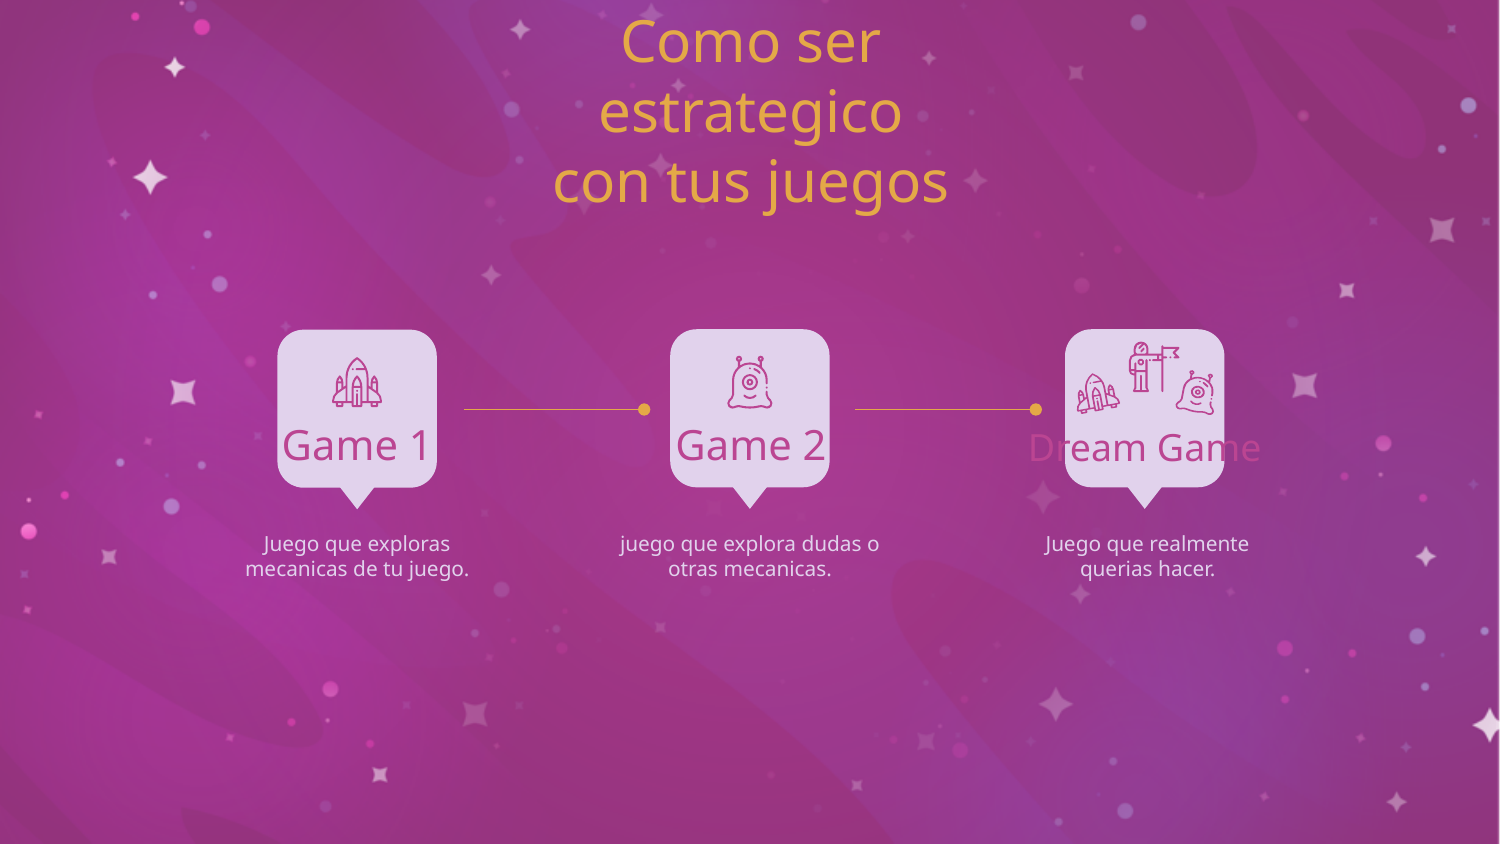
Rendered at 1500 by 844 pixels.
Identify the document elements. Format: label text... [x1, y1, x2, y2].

title Como ser estrategico con tus juegos [531, 82, 971, 230]
picture [0, 0, 1500, 844]
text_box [331, 356, 383, 408]
subtitle Juego que exploras mecanicas de tu juego. [204, 515, 510, 611]
title Dream Game [964, 389, 1325, 485]
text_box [1177, 371, 1218, 413]
subtitle Juego que realmente querias hacer. [995, 515, 1300, 611]
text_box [1073, 372, 1118, 412]
title Game 1 [177, 389, 538, 485]
title Game 2 [570, 389, 932, 485]
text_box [726, 355, 774, 409]
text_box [1128, 341, 1180, 393]
subtitle juego que explora dudas o otras mecanicas. [592, 515, 908, 611]
